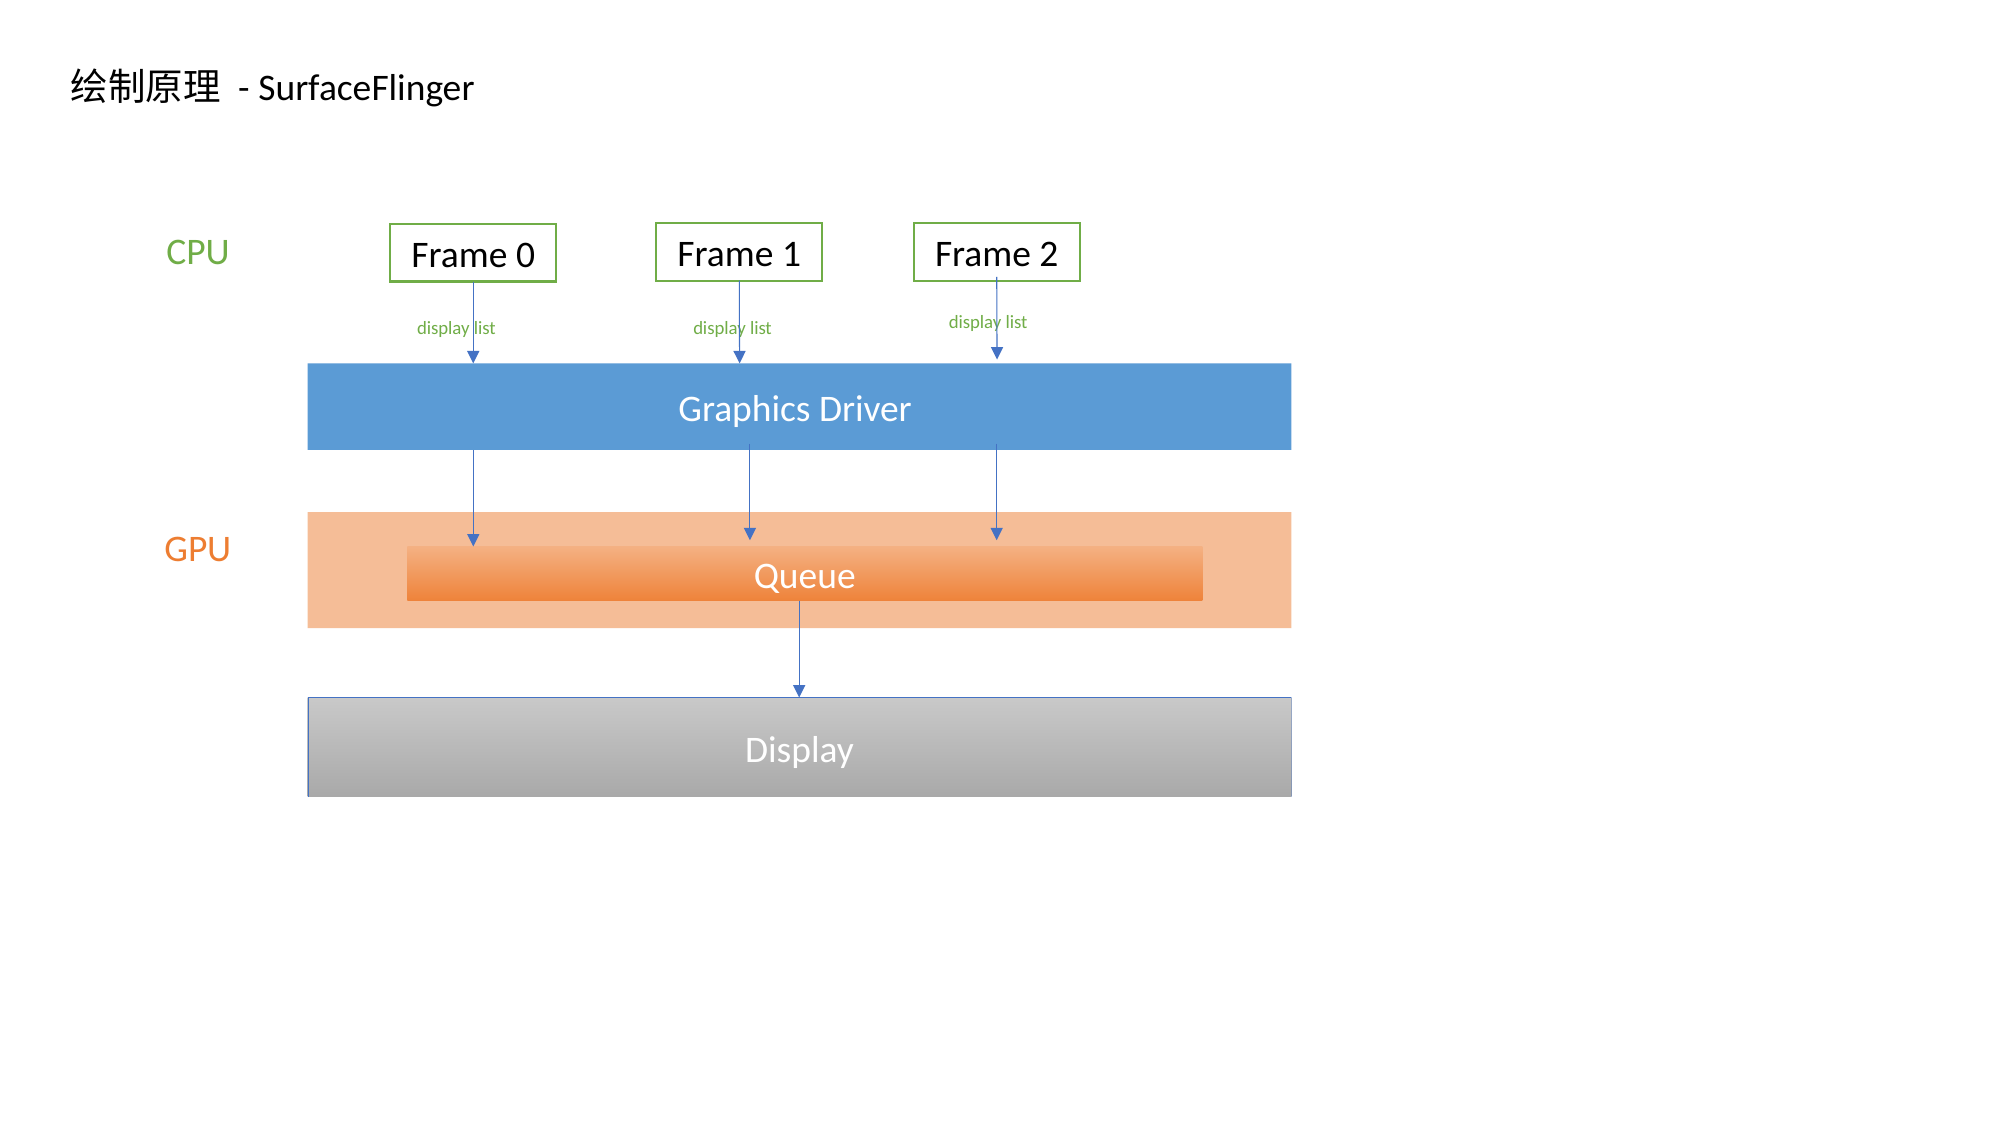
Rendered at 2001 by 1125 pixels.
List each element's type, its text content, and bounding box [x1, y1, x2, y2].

text_box Display [307, 697, 1292, 797]
text_box Graphics Driver [307, 363, 1292, 450]
text_box display list [678, 308, 738, 346]
text_box 绘制原理 - SurfaceFlinger [55, 55, 498, 115]
text_box display list [934, 302, 996, 340]
text_box [474, 512, 1292, 629]
text_box Frame 2 [913, 222, 1081, 282]
text_box CPU [151, 219, 245, 279]
text_box GPU [149, 516, 247, 576]
text_box display list [998, 302, 1077, 340]
text_box [307, 512, 799, 629]
text_box display list [474, 308, 545, 346]
text_box Frame 1 [655, 222, 823, 282]
text_box display list [740, 308, 822, 346]
text_box Queue [407, 546, 1203, 601]
text_box display list [402, 308, 473, 346]
text_box Frame 0 [389, 223, 557, 283]
